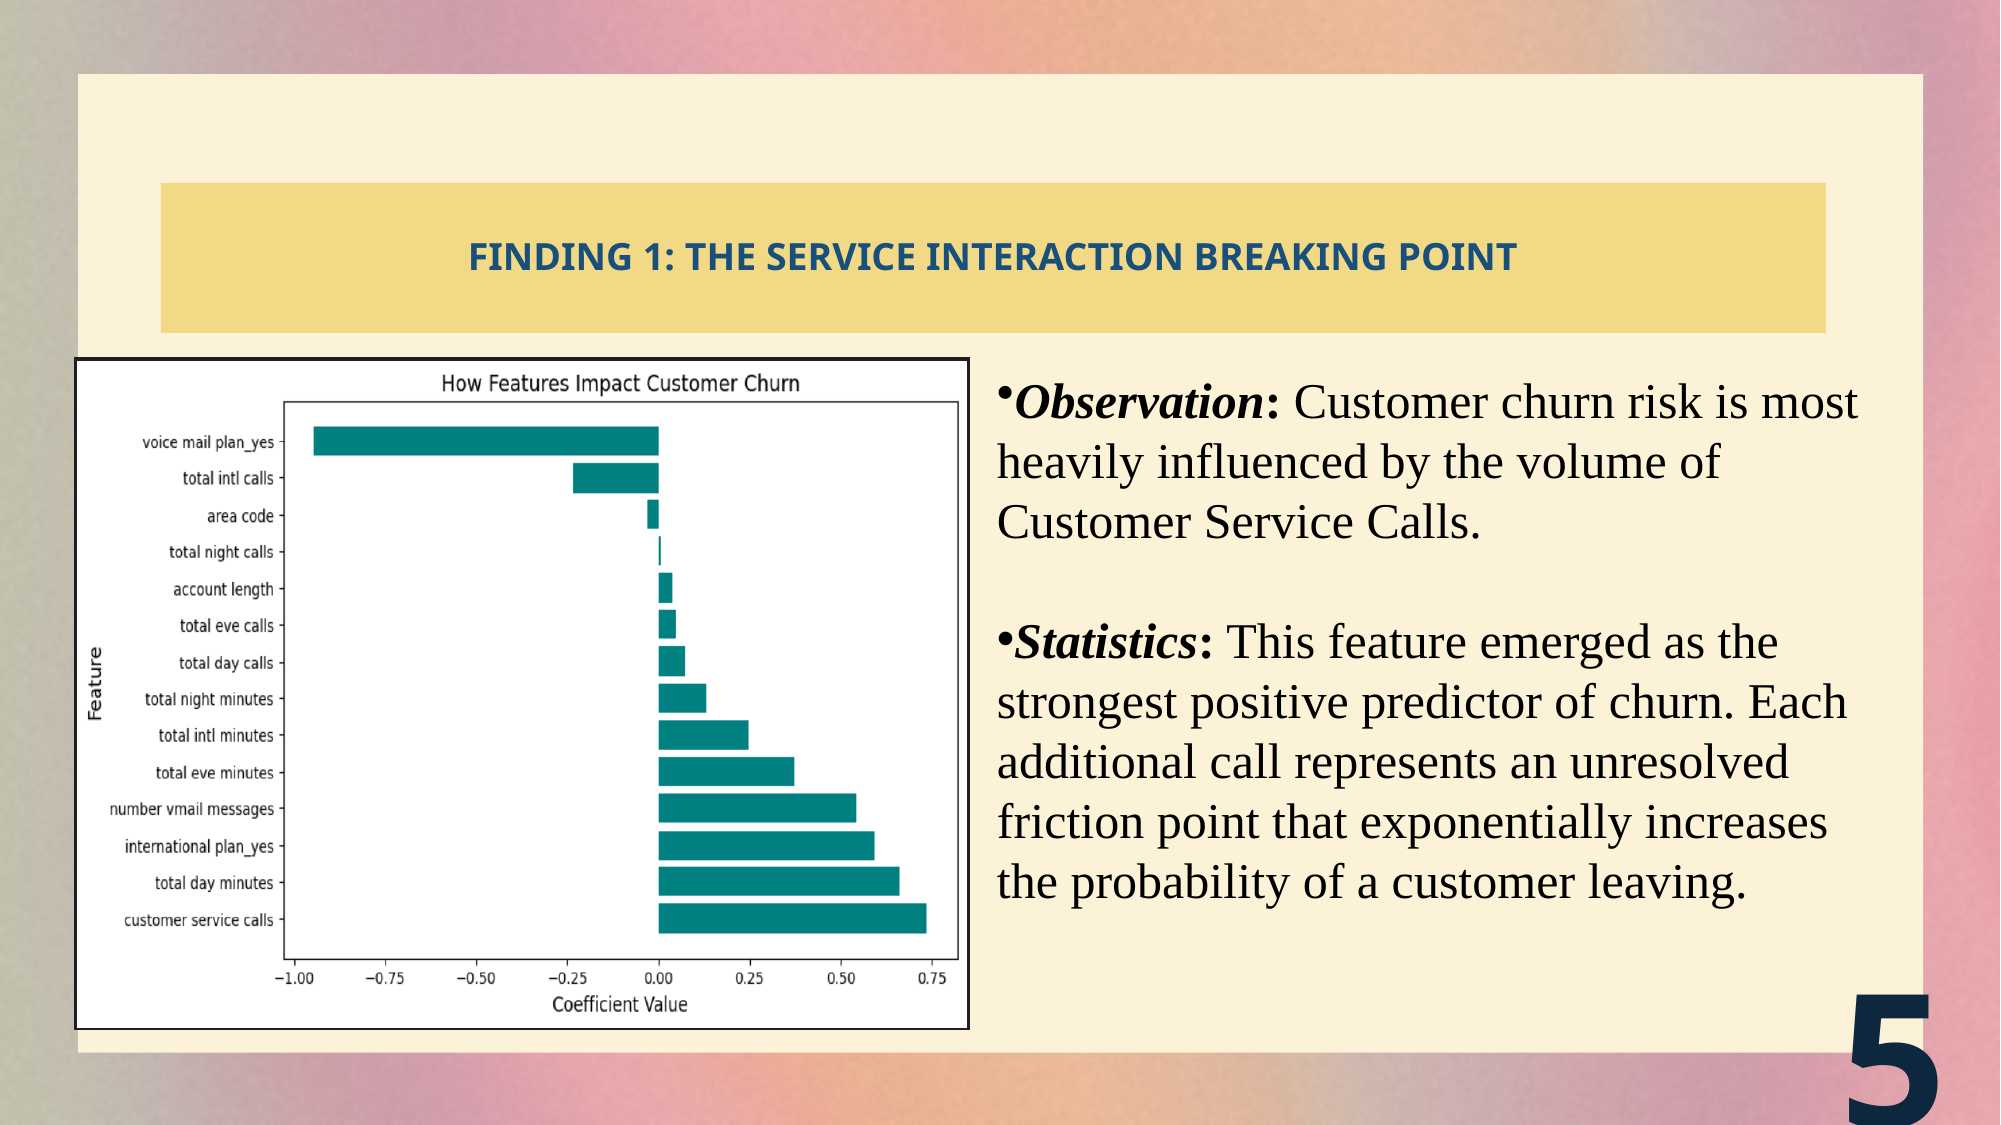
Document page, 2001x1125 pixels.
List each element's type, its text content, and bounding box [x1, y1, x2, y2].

picture [0, 0, 2000, 1125]
title FINDING 1: THE SERVICE INTERACTION BREAKING POINT [160, 182, 1826, 333]
list Observation: Customer churn risk is most heavily influenced by the volume of Customer Service Calls. Statistics: This feature emerged as the strongest positive predictor of churn. Each additional call represents an unresolved friction point that exponentially increases the probability of a customer leaving. [981, 311, 1896, 965]
slide_number 5 [1659, 943, 1947, 1125]
